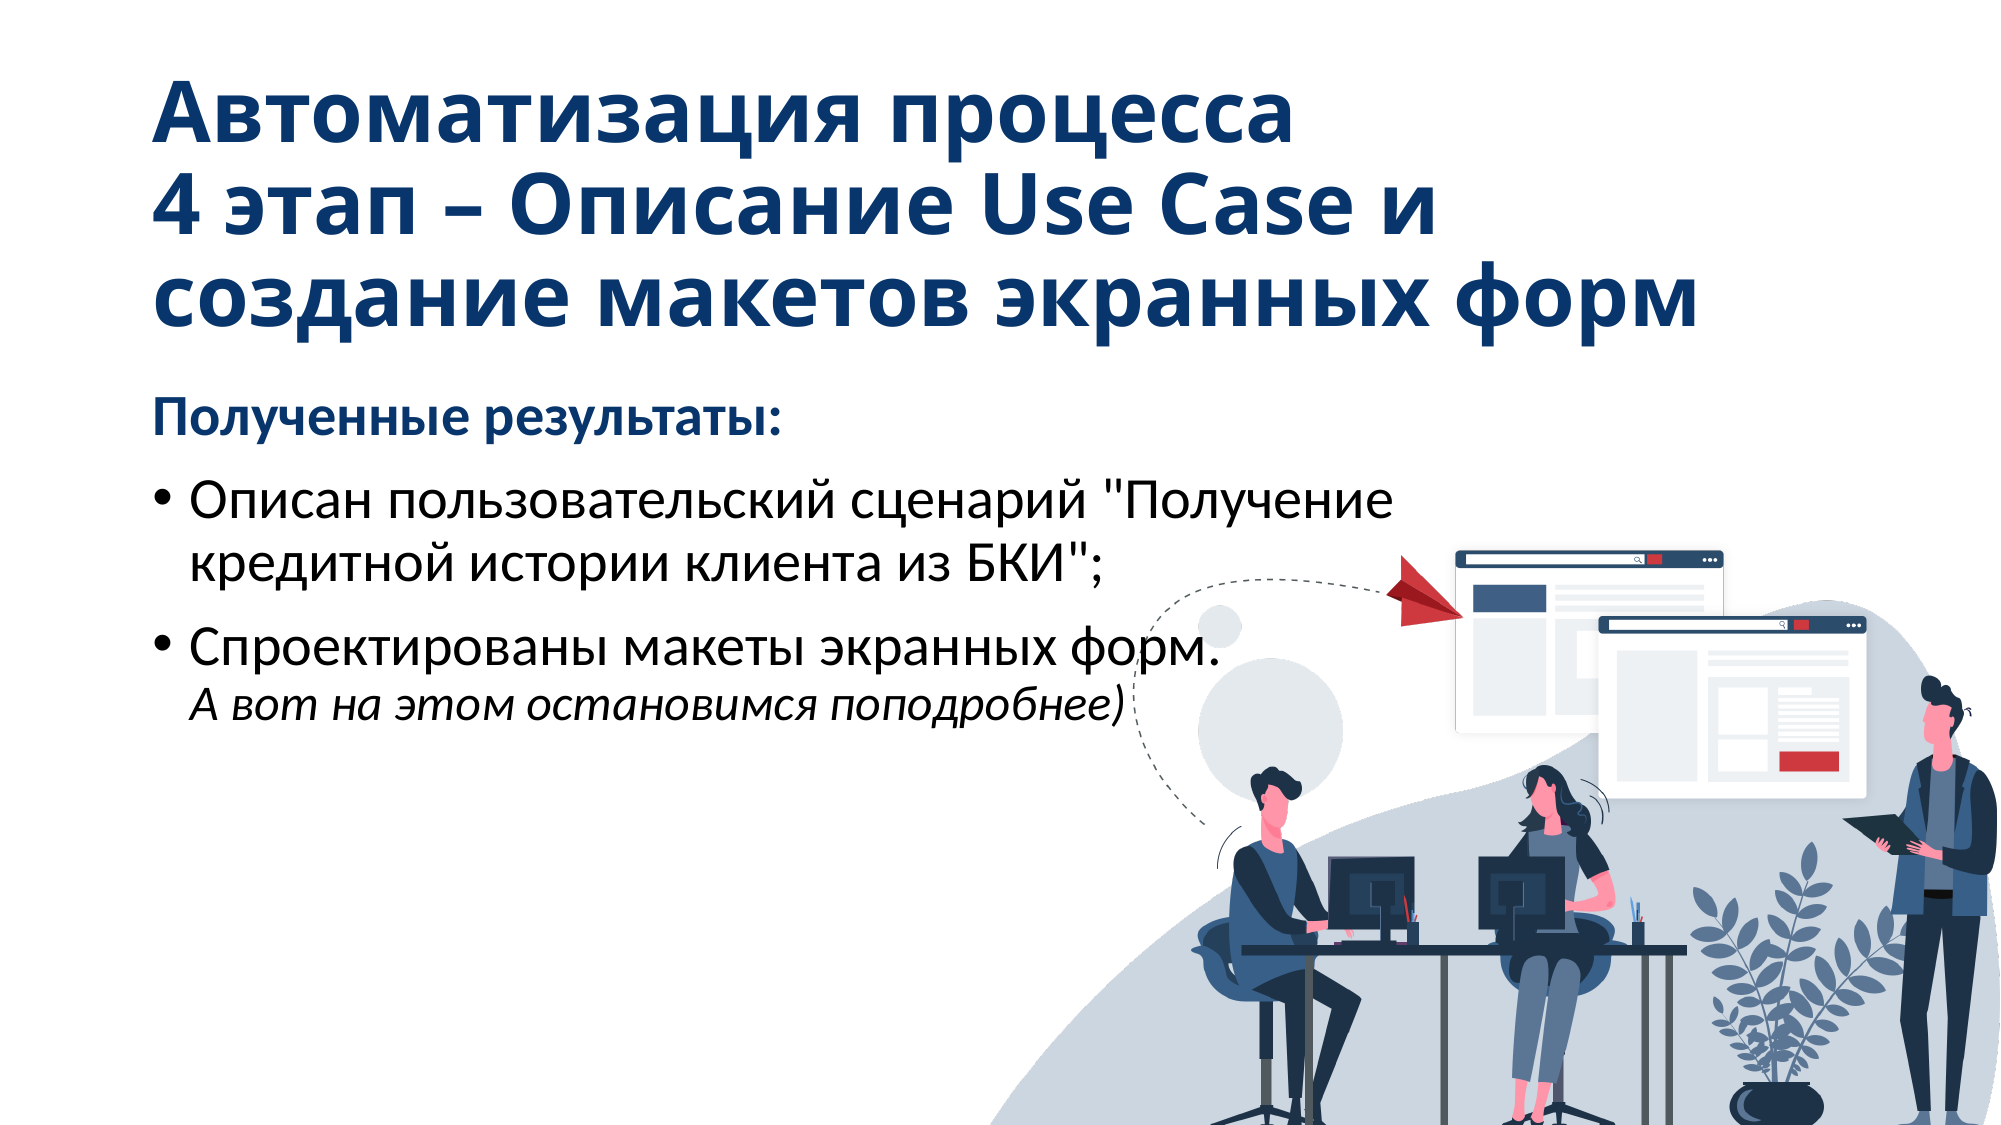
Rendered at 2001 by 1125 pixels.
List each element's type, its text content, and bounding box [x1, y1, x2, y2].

picture [987, 538, 2000, 1125]
list Полученные результаты: Описан пользовательский сценарий "Получение кредитной истории клиента из БКИ"; Спроектированы макеты экранных форм. А вот на этом остановимся поподробнее) [137, 377, 1444, 1091]
title Автоматизация процесса 4 этап – Описание Use Case и создание макетов экранных форм [137, 59, 1863, 354]
